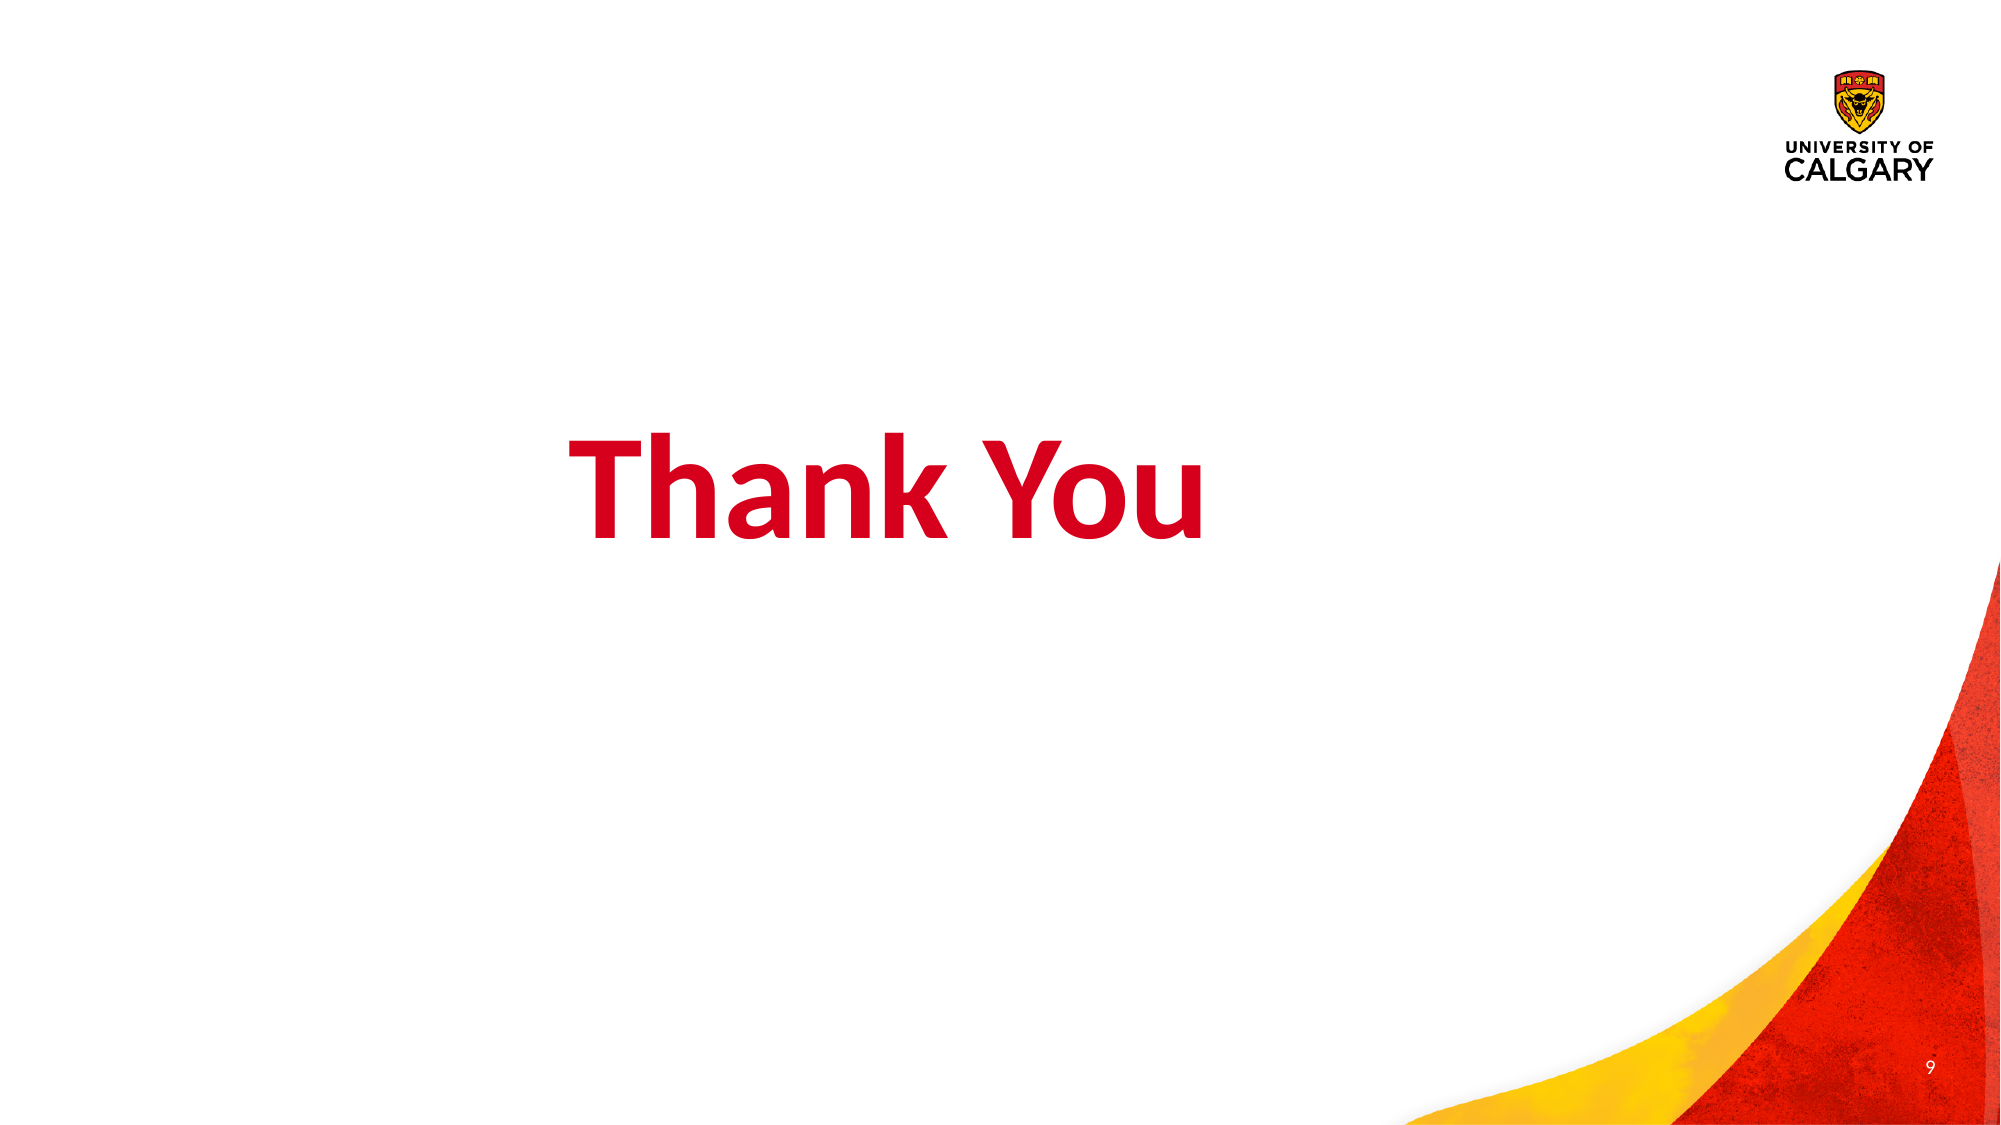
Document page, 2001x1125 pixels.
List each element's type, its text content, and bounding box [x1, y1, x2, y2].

picture [0, 0, 2001, 1125]
title Thank You [92, 76, 1688, 983]
slide_number 9 [1500, 1046, 1951, 1107]
